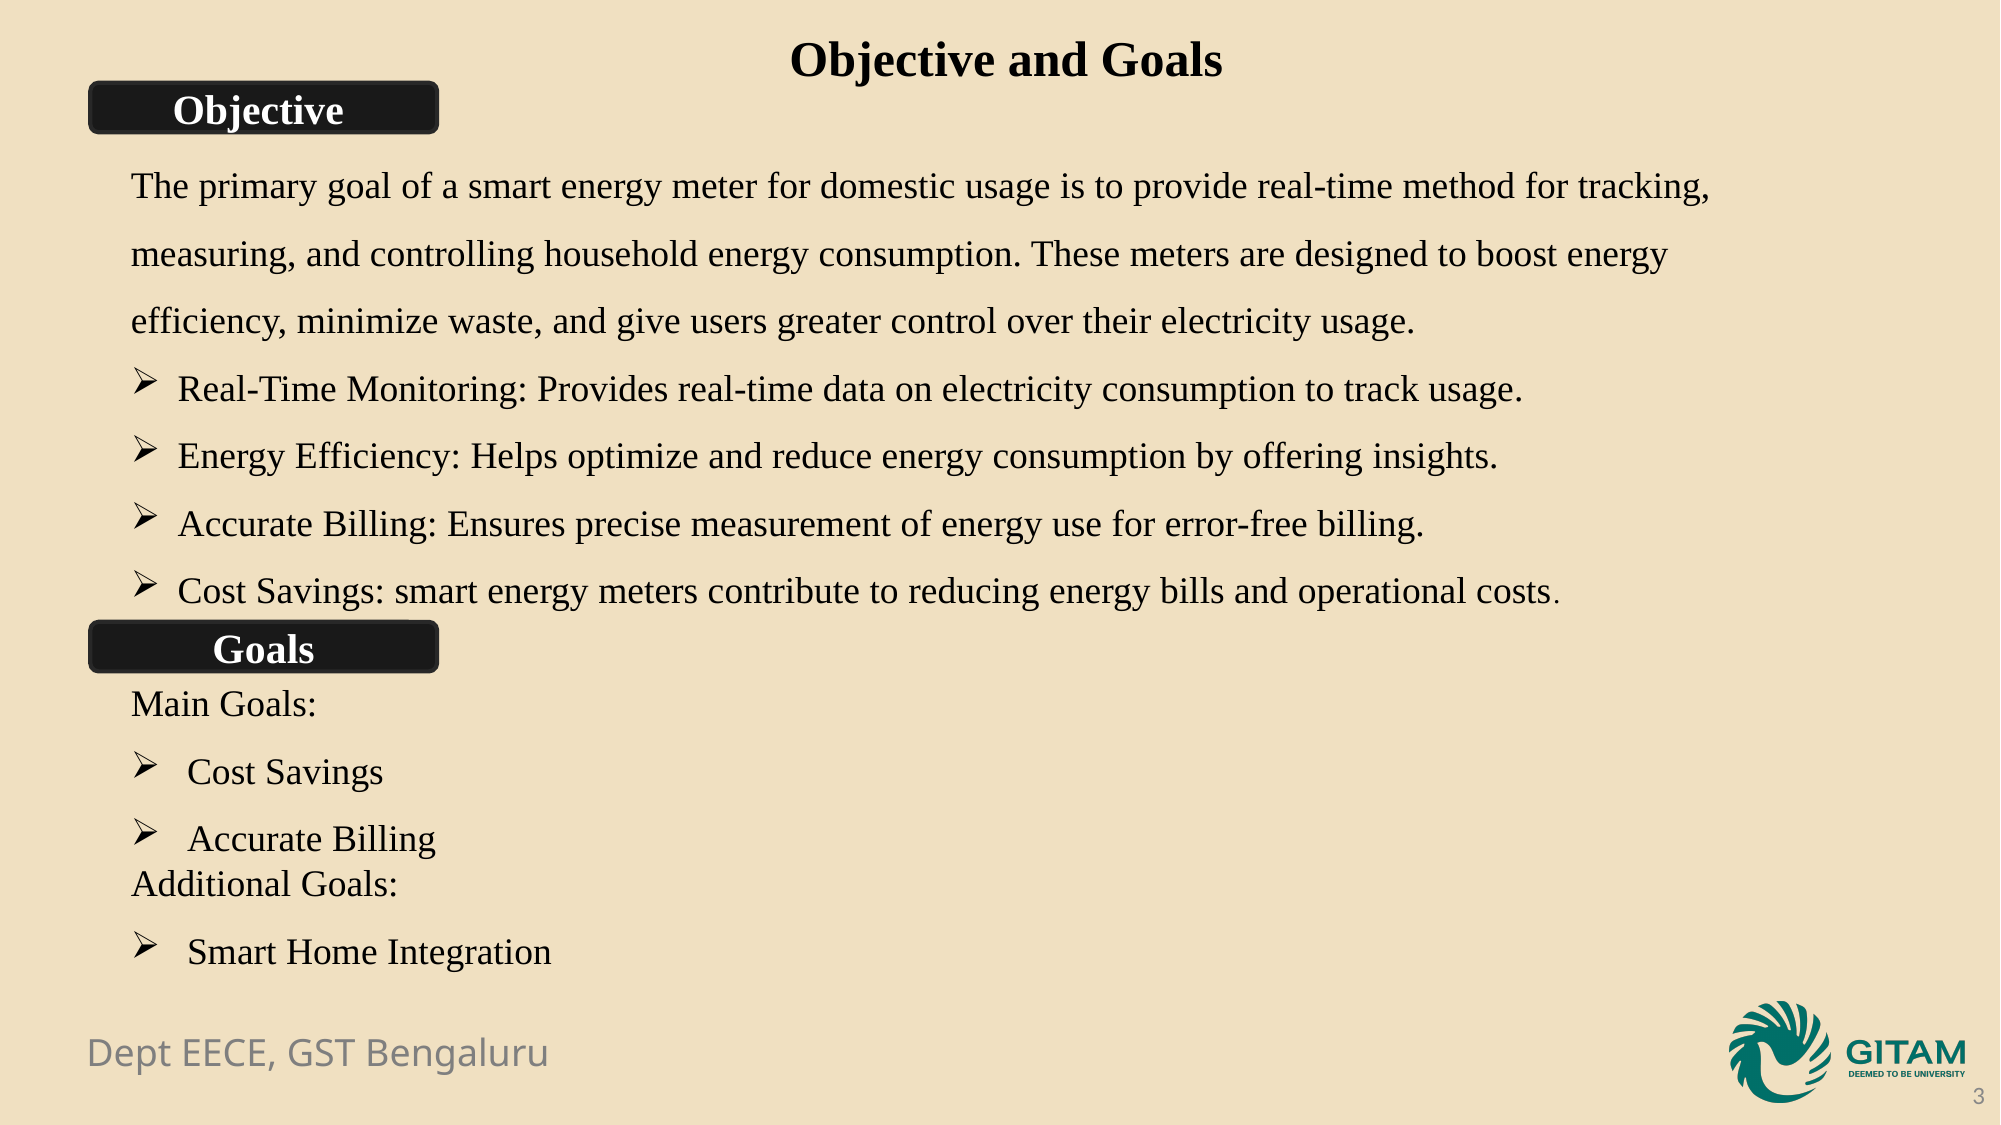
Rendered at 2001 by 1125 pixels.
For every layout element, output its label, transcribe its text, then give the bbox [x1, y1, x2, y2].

text_box The primary goal of a smart energy meter for domestic usage is to provide real-time method for tracking, measuring, and controlling household energy consumption. These meters are designed to boost energy efficiency, minimize waste, and give users greater control over their electricity usage. Real-Time Monitoring: Provides real-time data on electricity consumption to track usage. Energy Efficiency: Helps optimize and reduce energy consumption by offering insights. Accurate Billing: Ensures precise measurement of energy use for error-free billing. Cost Savings: smart energy meters contribute to reducing energy bills and operational costs. [116, 131, 1748, 619]
text_box Objective [90, 82, 438, 133]
text_box Goals [90, 621, 438, 672]
picture [1729, 1001, 1965, 1065]
text_box Main Goals: Cost Savings Accurate Billing Additional Goals: Smart Home Integration [116, 671, 1117, 980]
text_box Objective and Goals [143, 18, 1869, 100]
slide_number 3 [1550, 1065, 2000, 1125]
